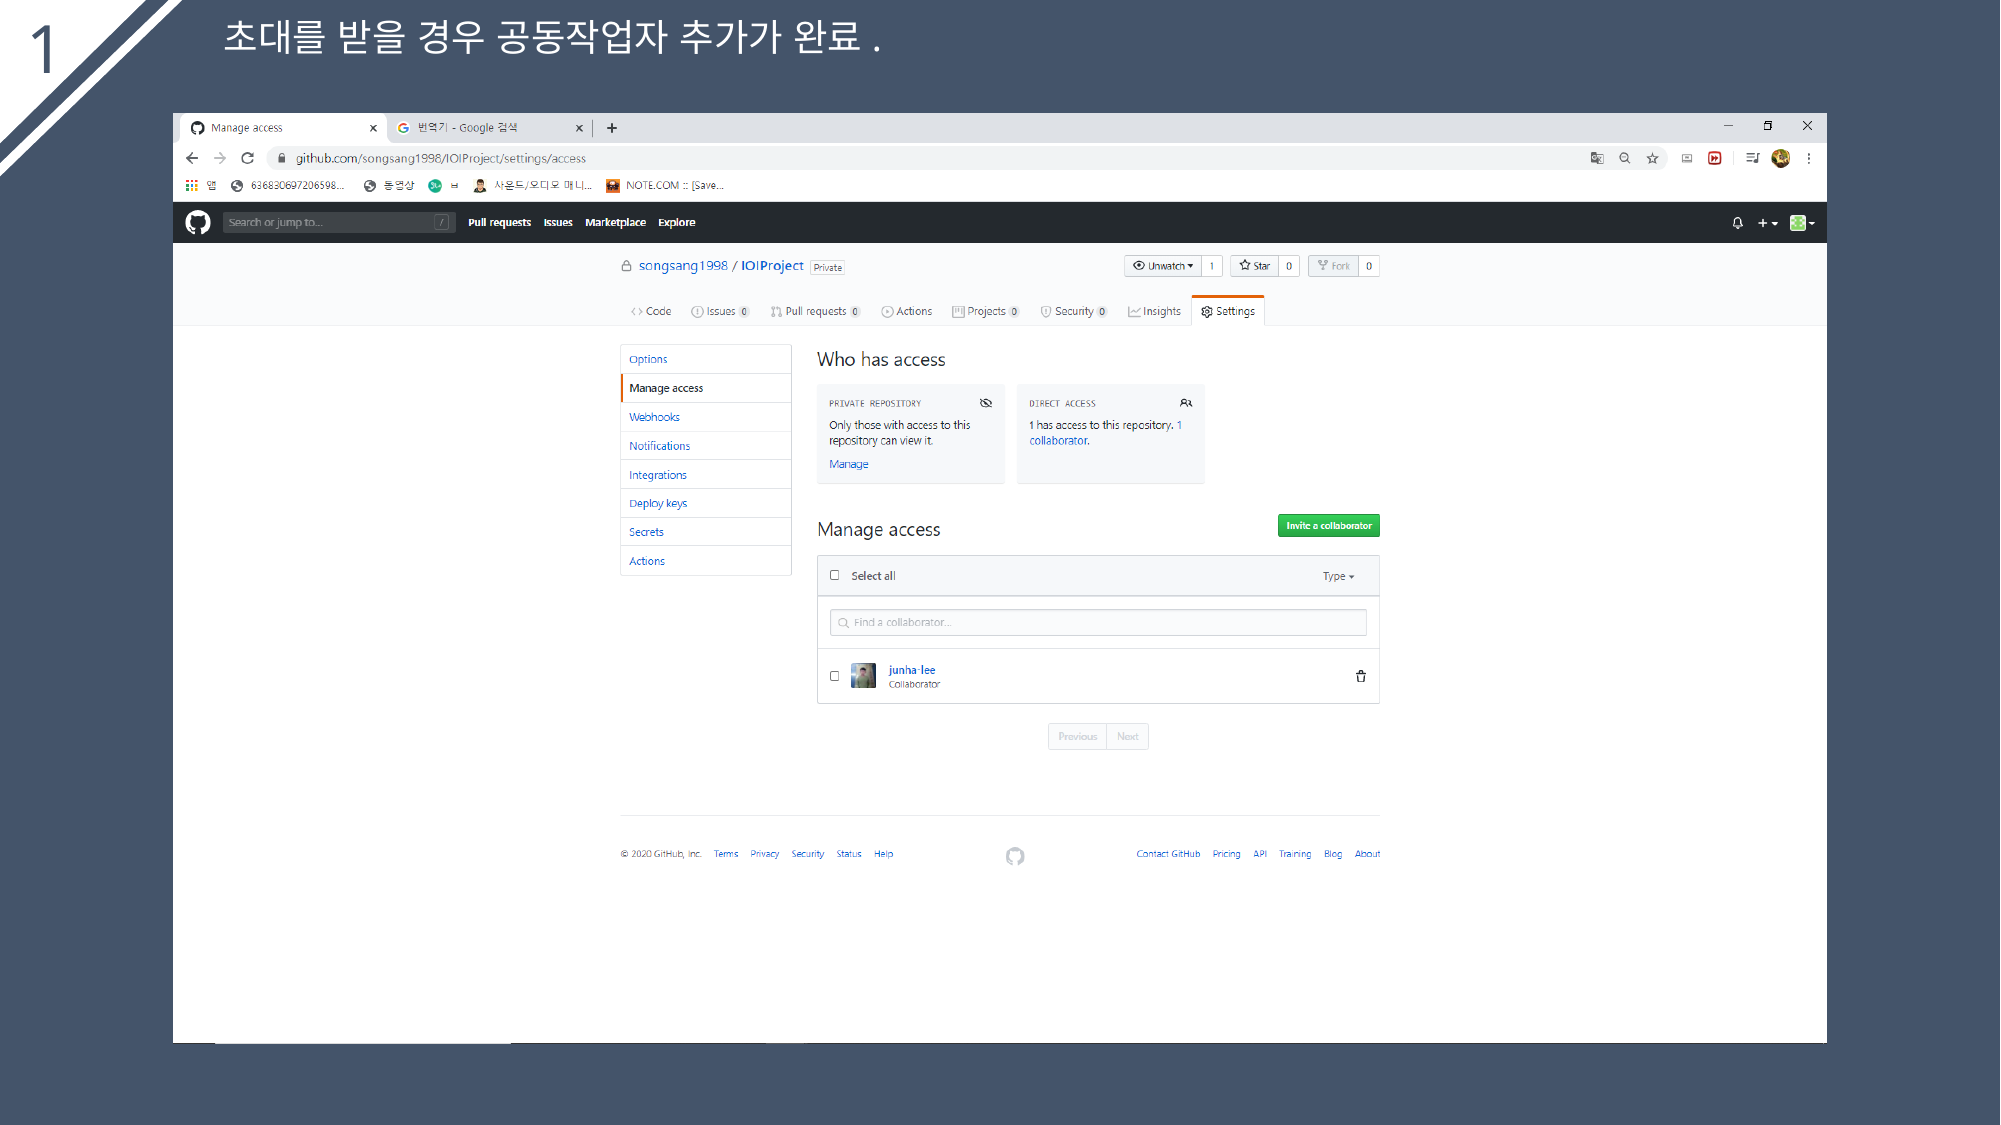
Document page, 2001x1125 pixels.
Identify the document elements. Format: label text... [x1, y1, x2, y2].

picture [173, 113, 1827, 1044]
text_box 초대를 받을 경우 공동작업자 추가가 완료. [209, 6, 1086, 67]
